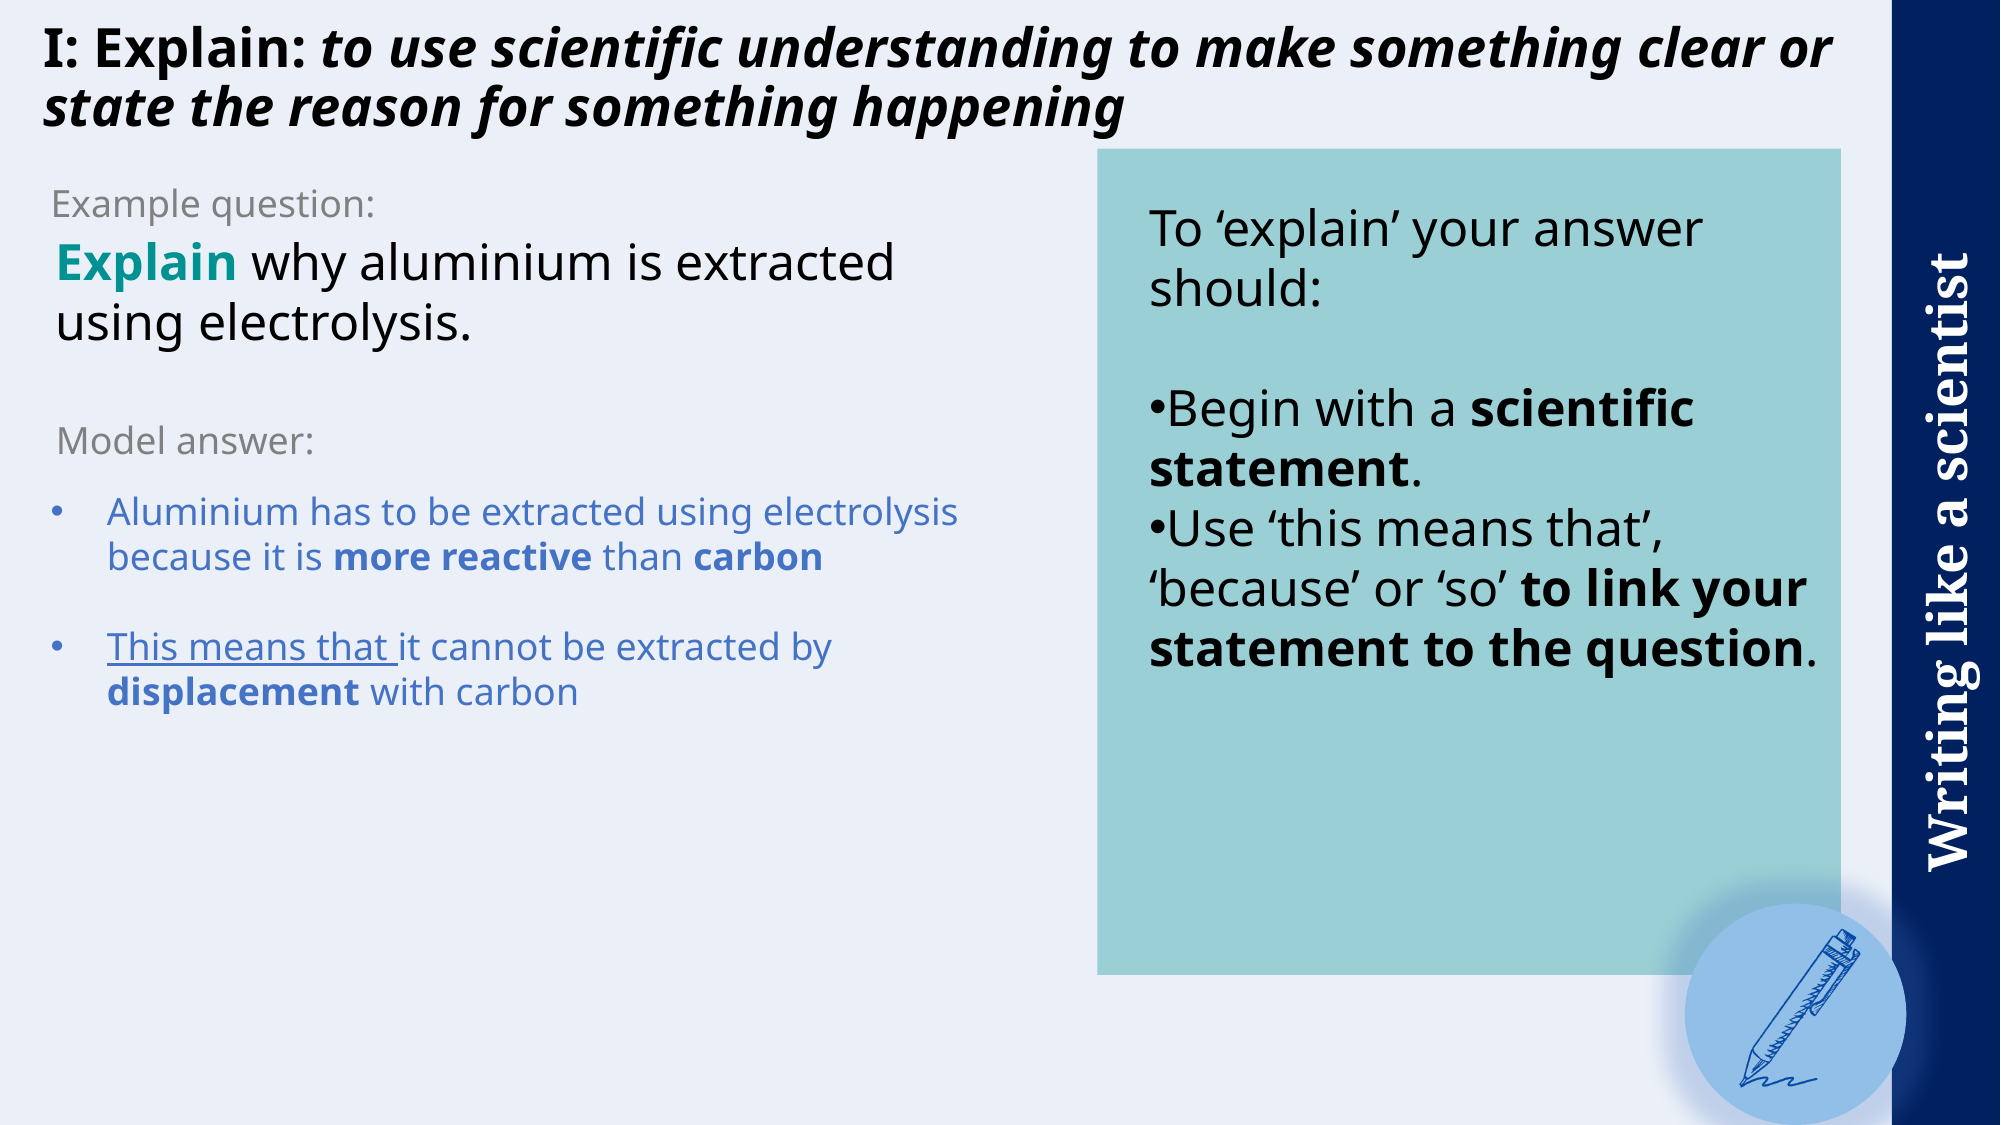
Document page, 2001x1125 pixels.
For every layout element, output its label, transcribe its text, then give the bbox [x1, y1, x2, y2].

text_box Example question: [35, 172, 445, 233]
text_box To ‘explain’ your answer should: Begin with a scientific statement. Use ‘this means that’, ‘because’ or ‘so’ to link your statement to the question. [1134, 188, 1835, 684]
text_box Model answer: [41, 409, 425, 470]
picture [1687, 913, 1882, 1108]
text_box Explain why aluminium is extracted using electrolysis. [41, 223, 1026, 358]
title I: Explain: to use scientific understanding to make something clear or state the reason for something happening [43, 22, 1867, 138]
text_box Aluminium has to be extracted using electrolysis because it is more reactive than carbon This means that it cannot be extracted by displacement with carbon [35, 480, 1090, 720]
